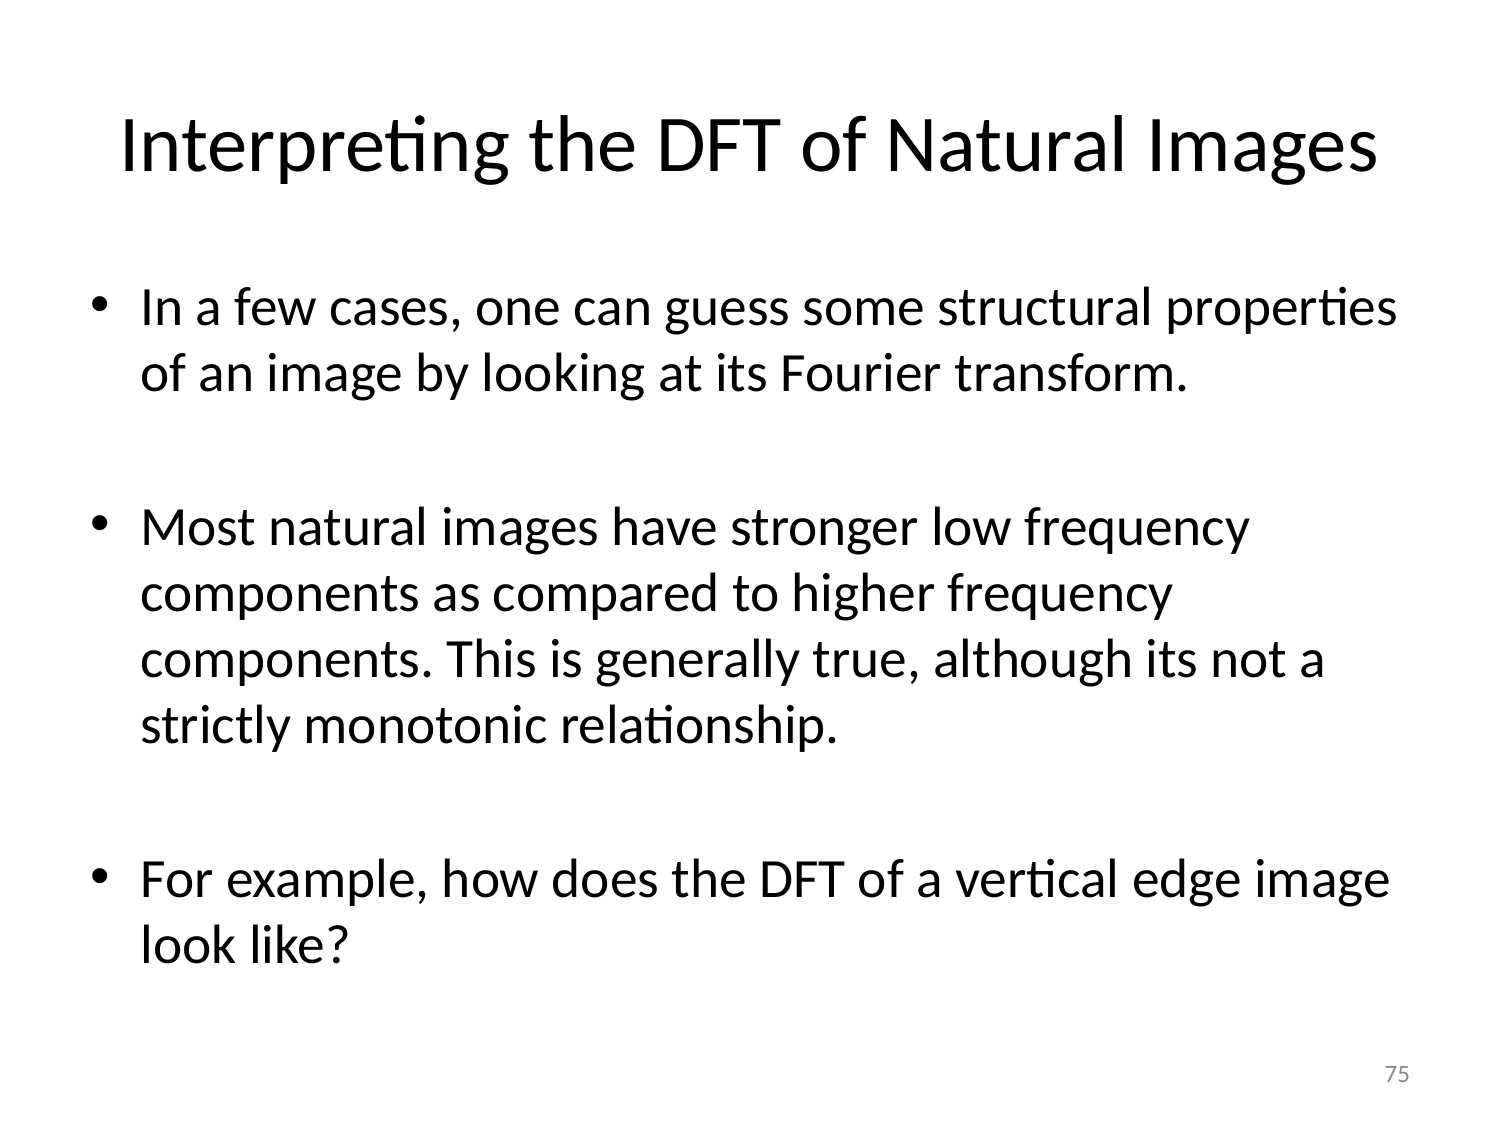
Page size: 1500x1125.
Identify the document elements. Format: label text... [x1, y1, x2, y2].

title Interpreting the DFT of Natural Images [75, 45, 1425, 233]
list In a few cases, one can guess some structural properties of an image by looking at its Fourier transform. Most natural images have stronger low frequency components as compared to higher frequency components. This is generally true, although its not a strictly monotonic relationship. For example, how does the DFT of a vertical edge image look like? [75, 262, 1425, 1005]
slide_number ‹#› [1074, 1042, 1425, 1103]
